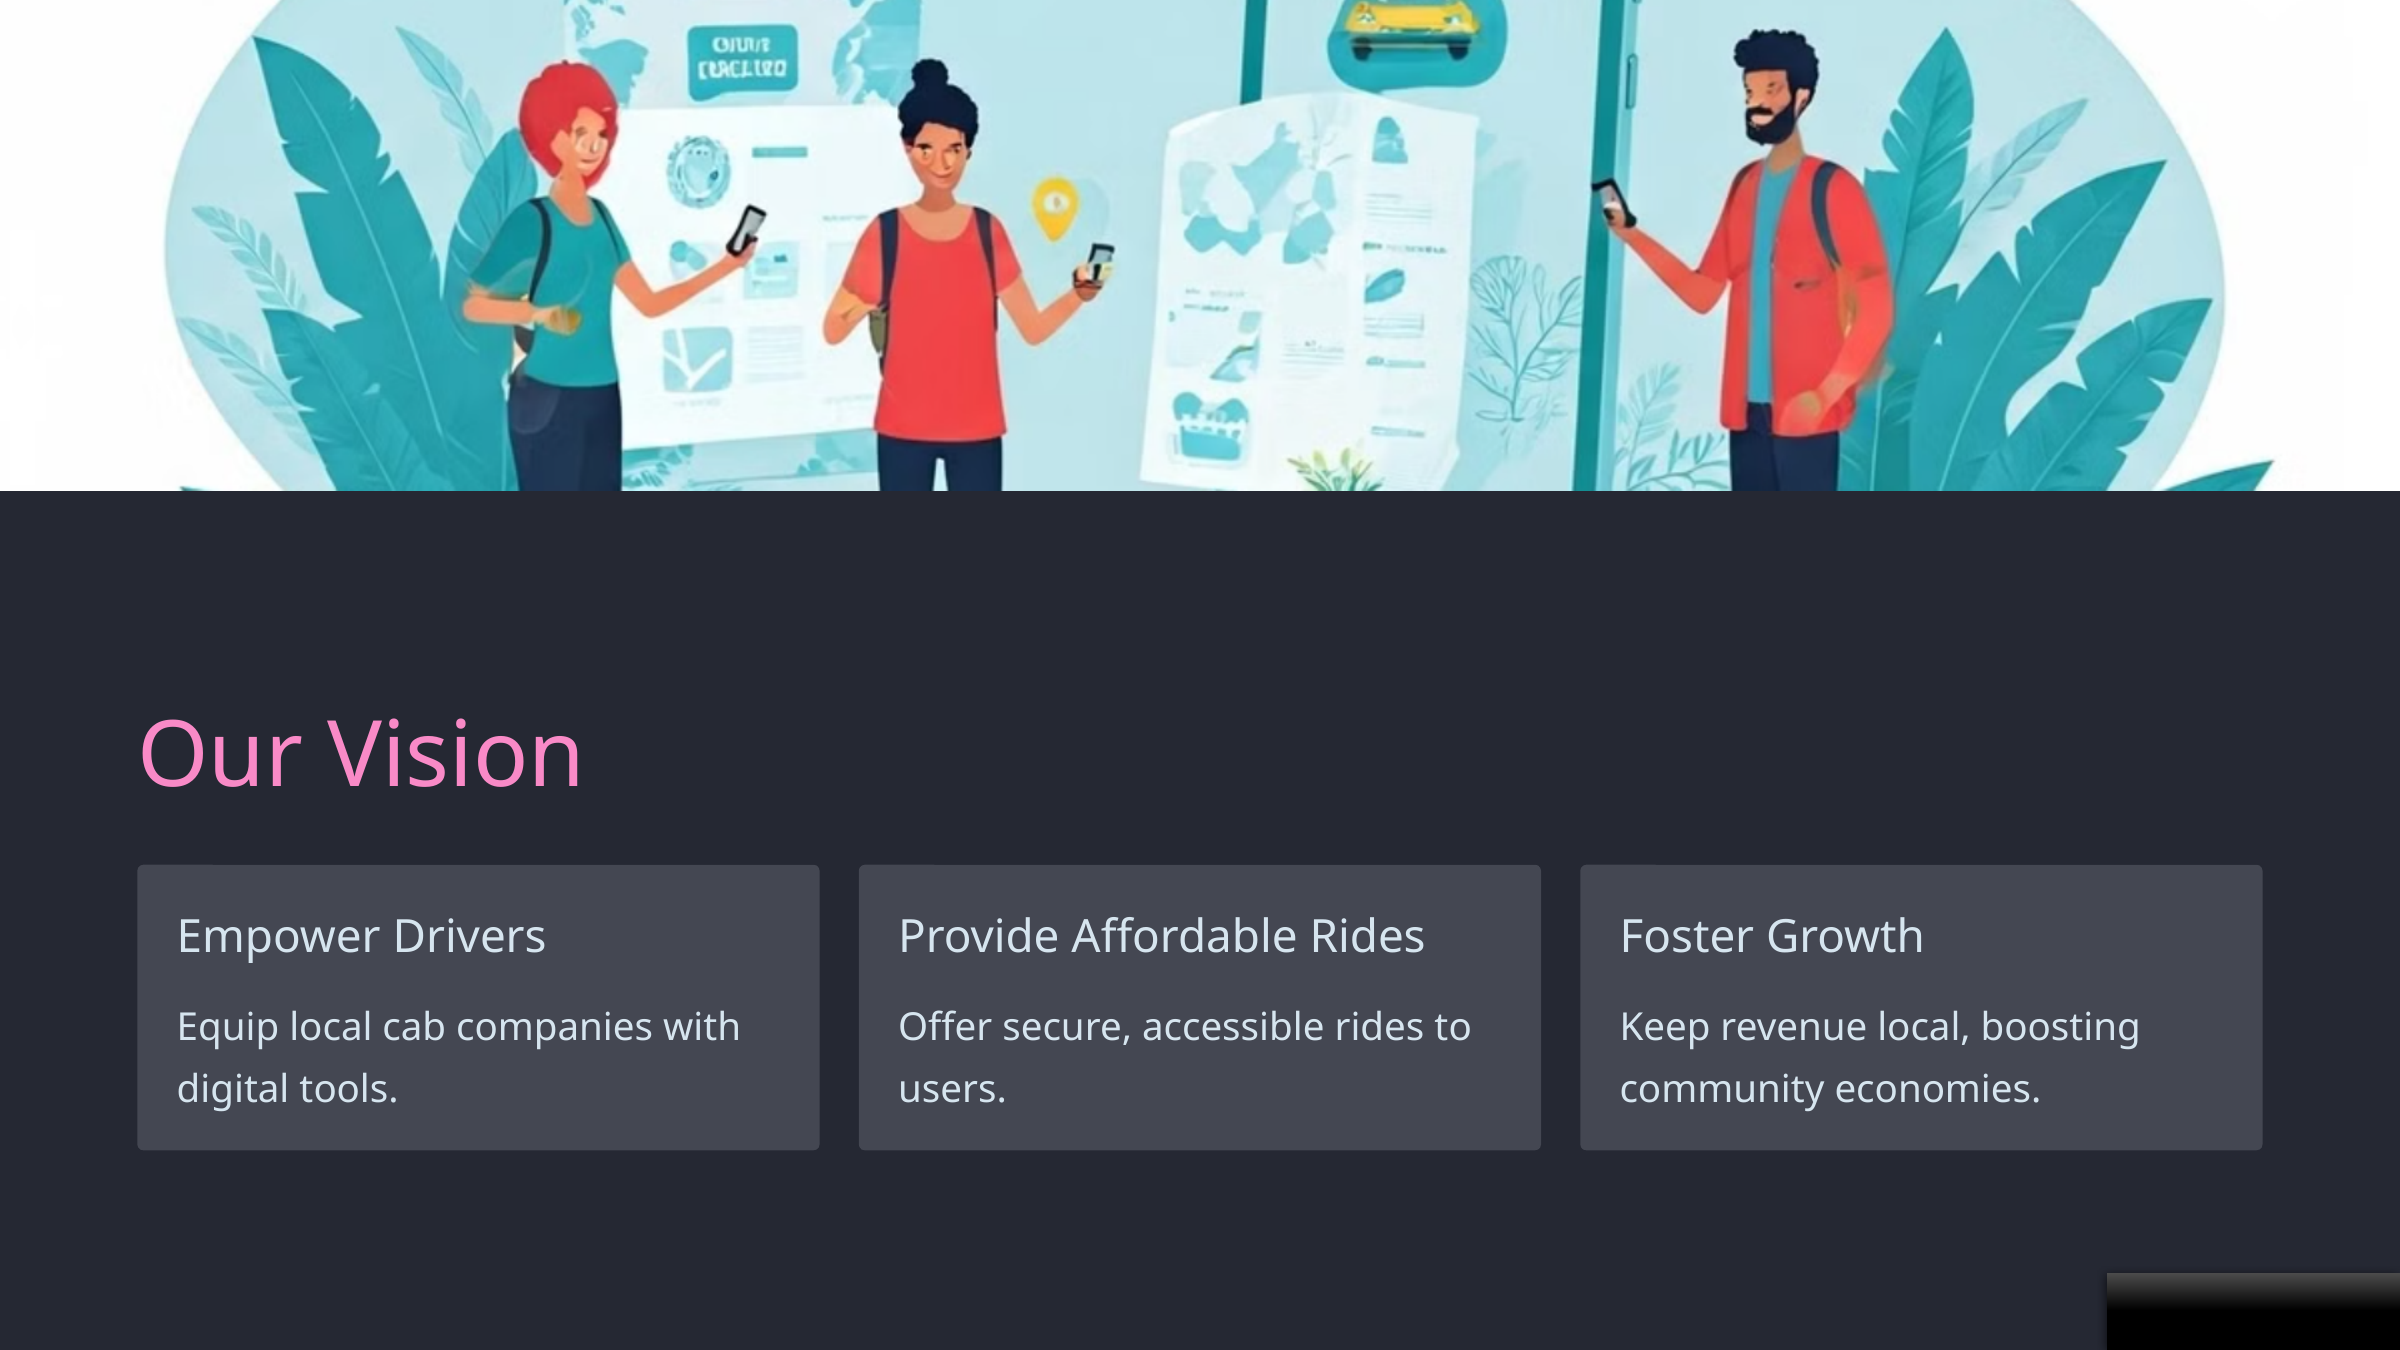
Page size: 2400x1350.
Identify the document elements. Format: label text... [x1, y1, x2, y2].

text_box Keep revenue local, boosting community economies. [1619, 985, 2224, 1111]
text_box Offer secure, accessible rides to users. [898, 985, 1502, 1111]
picture [0, 0, 2400, 491]
text_box Foster Growth [1619, 904, 2082, 962]
text_box [137, 864, 820, 1151]
text_box Empower Drivers [176, 904, 639, 962]
text_box Our Vision [137, 690, 1062, 806]
text_box Provide Affordable Rides [898, 904, 1425, 962]
text_box [2107, 1272, 2400, 1350]
picture [2106, 1271, 2389, 1339]
text_box [858, 864, 1542, 1151]
text_box Equip local cab companies with digital tools. [176, 985, 781, 1111]
text_box [1580, 864, 2263, 1151]
